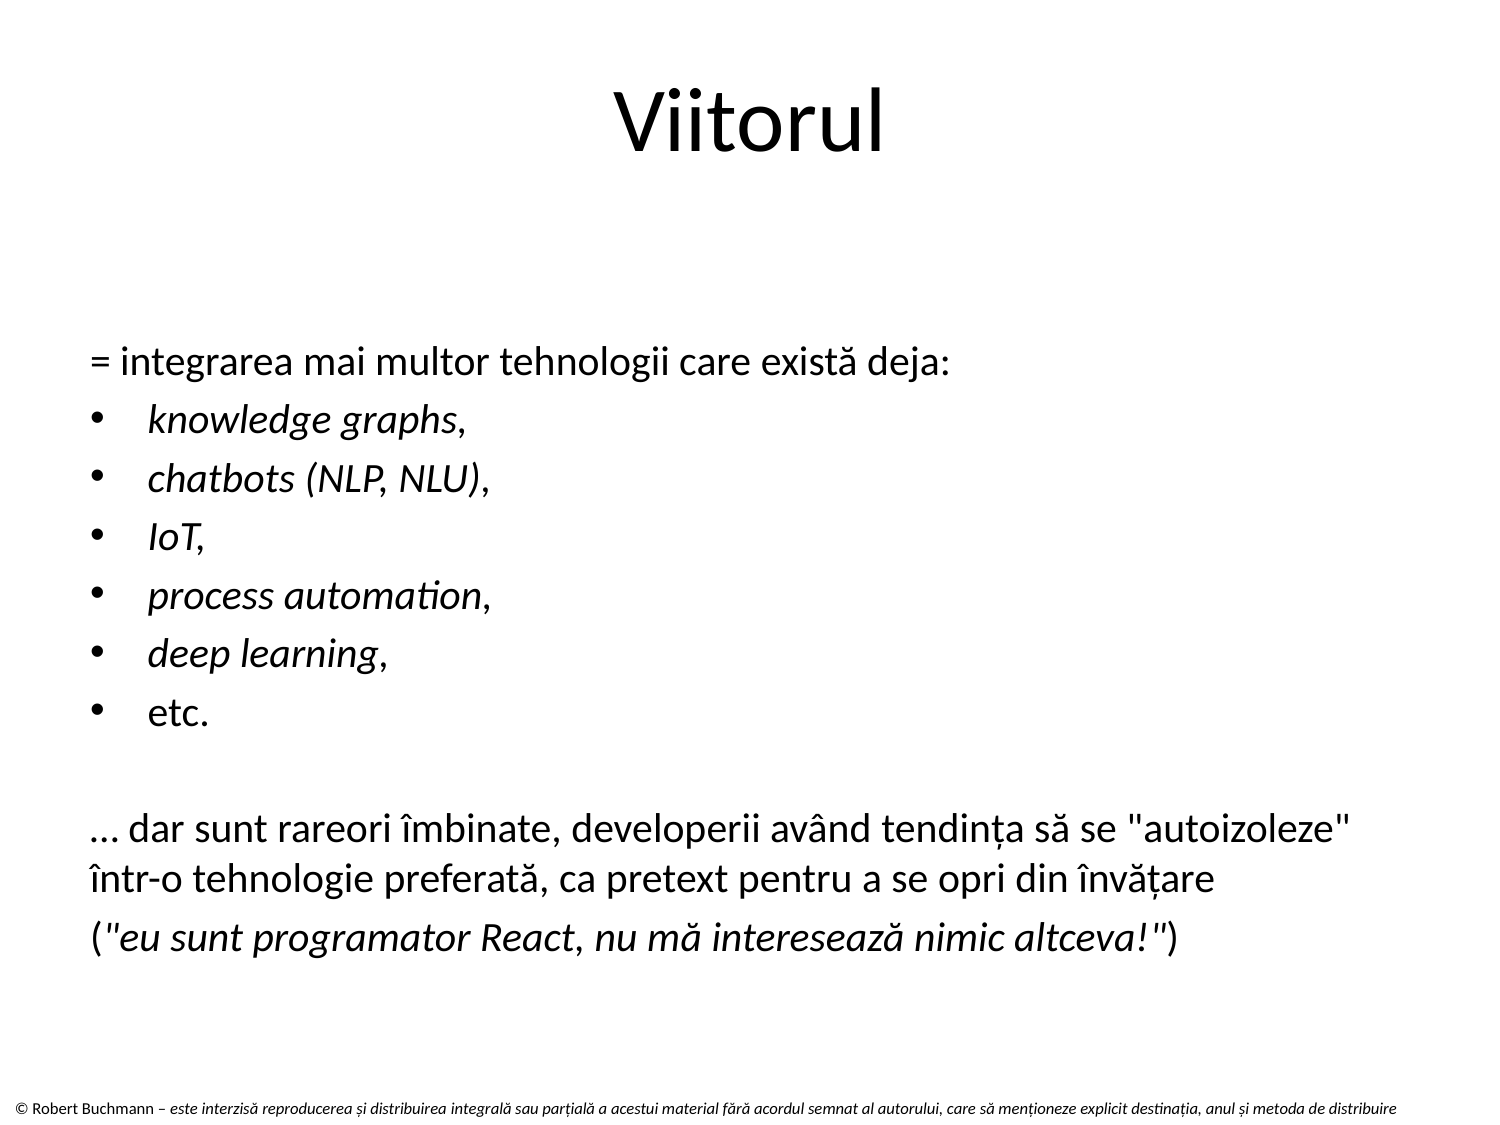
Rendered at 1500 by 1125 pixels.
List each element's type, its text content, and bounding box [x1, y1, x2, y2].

list = integrarea mai multor tehnologii care există deja: knowledge graphs, chatbots (NLP, NLU), IoT, process automation, deep learning, etc. … dar sunt rareori îmbinate, developerii având tendința să se "autoizoleze" într-o tehnologie preferată, ca pretext pentru a se opri din învățare ("eu sunt programator React, nu mă interesează nimic altceva!") [75, 326, 1425, 1005]
title Viitorul [75, 45, 1425, 185]
